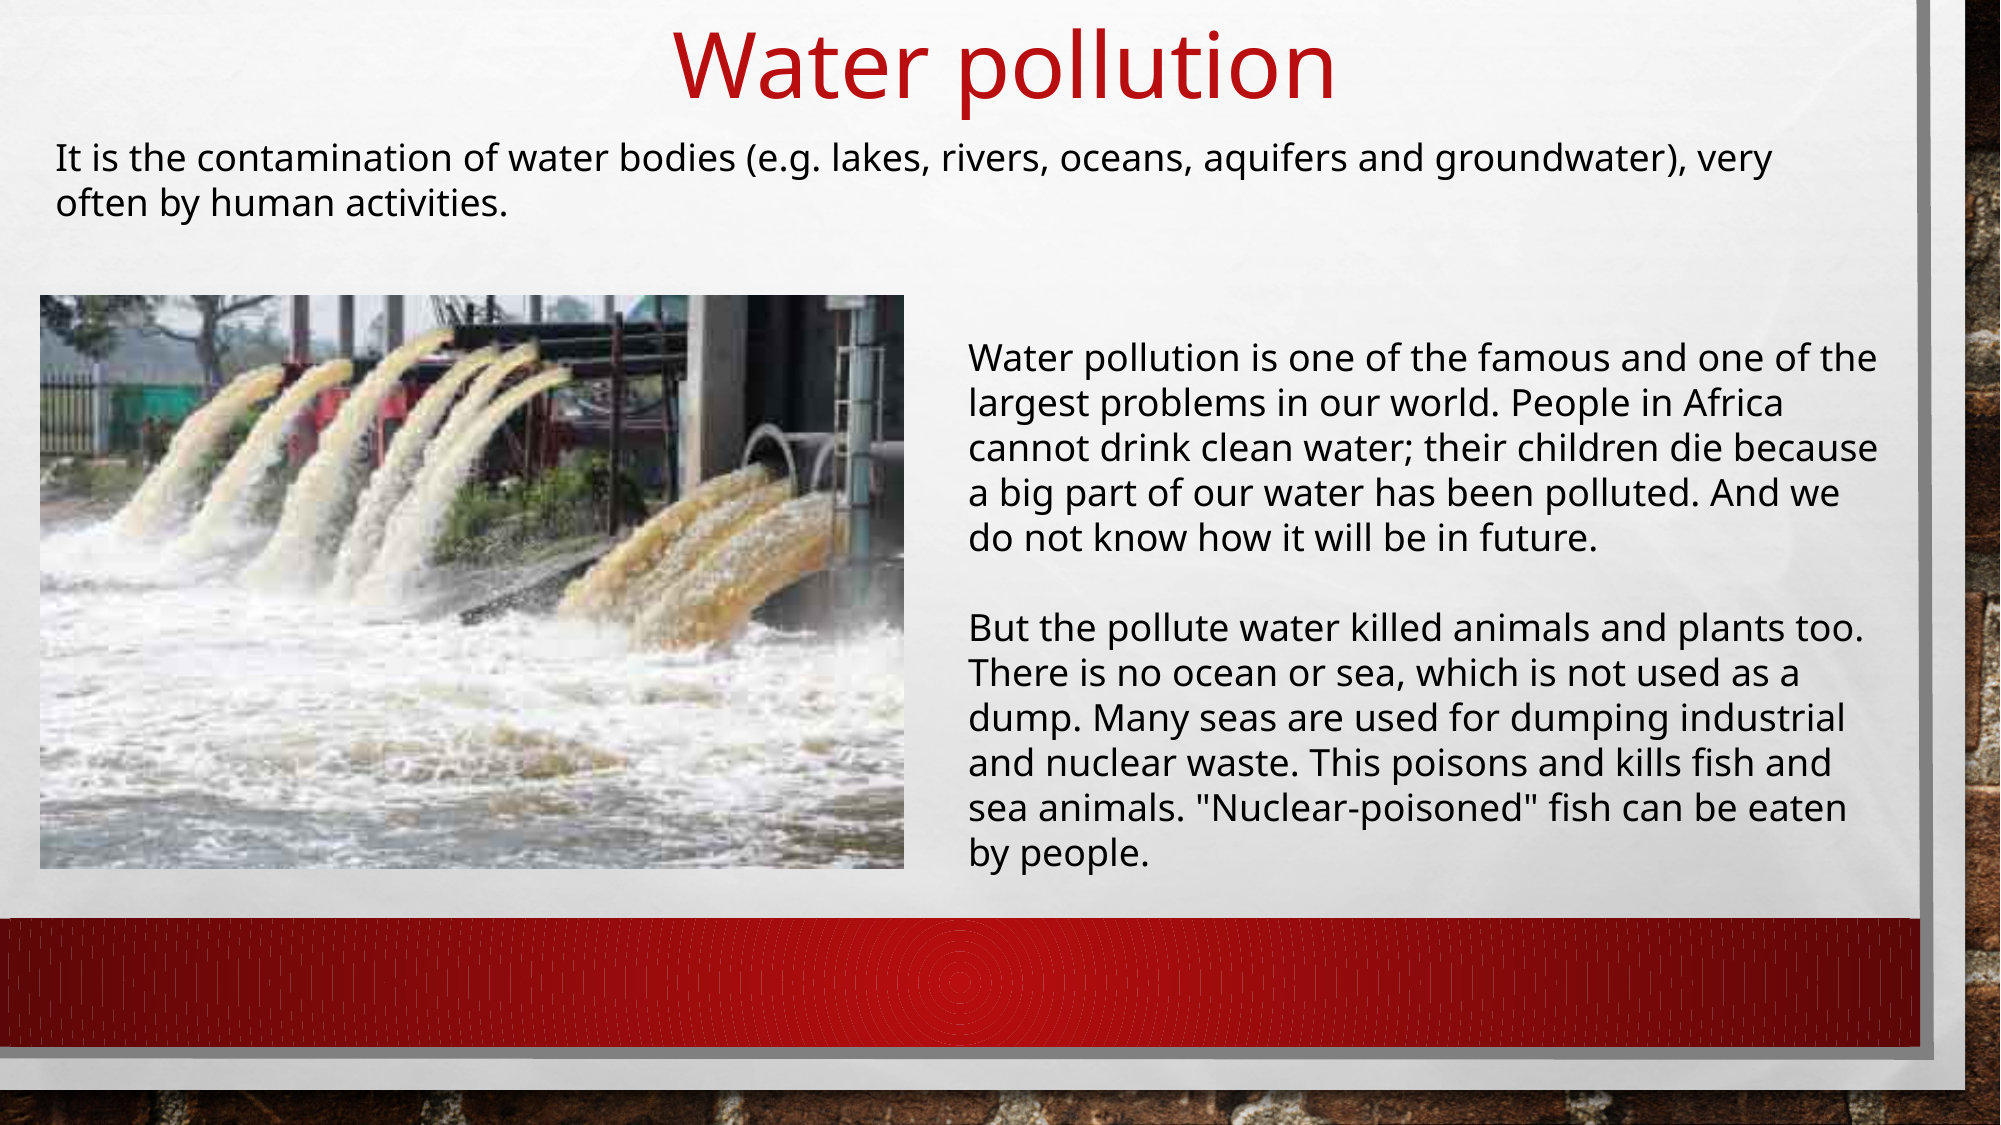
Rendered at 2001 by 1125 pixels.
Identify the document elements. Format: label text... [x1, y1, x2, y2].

picture [40, 294, 904, 869]
text_box Water pollution is one of the famous and one of the largest problems in our world. People in Africa cannot drink clean water; their children die because a big part of our water has been polluted. And we do not know how it will be in future. But the pollute water killed animals and plants too. There is no ocean or sea, which is not used as a dump. Many seas are used for dumping industrial and nuclear waste. This poisons and kills fish and sea animals. "Nuclear-poisoned" fish can be eaten by people. [953, 327, 1906, 927]
text_box Water pollution [658, 0, 1355, 125]
picture [0, 0, 2000, 1125]
text_box It is the contamination of water bodies (e.g. lakes, rivers, oceans, aquifers and groundwater), very often by human activities. [40, 126, 1828, 231]
